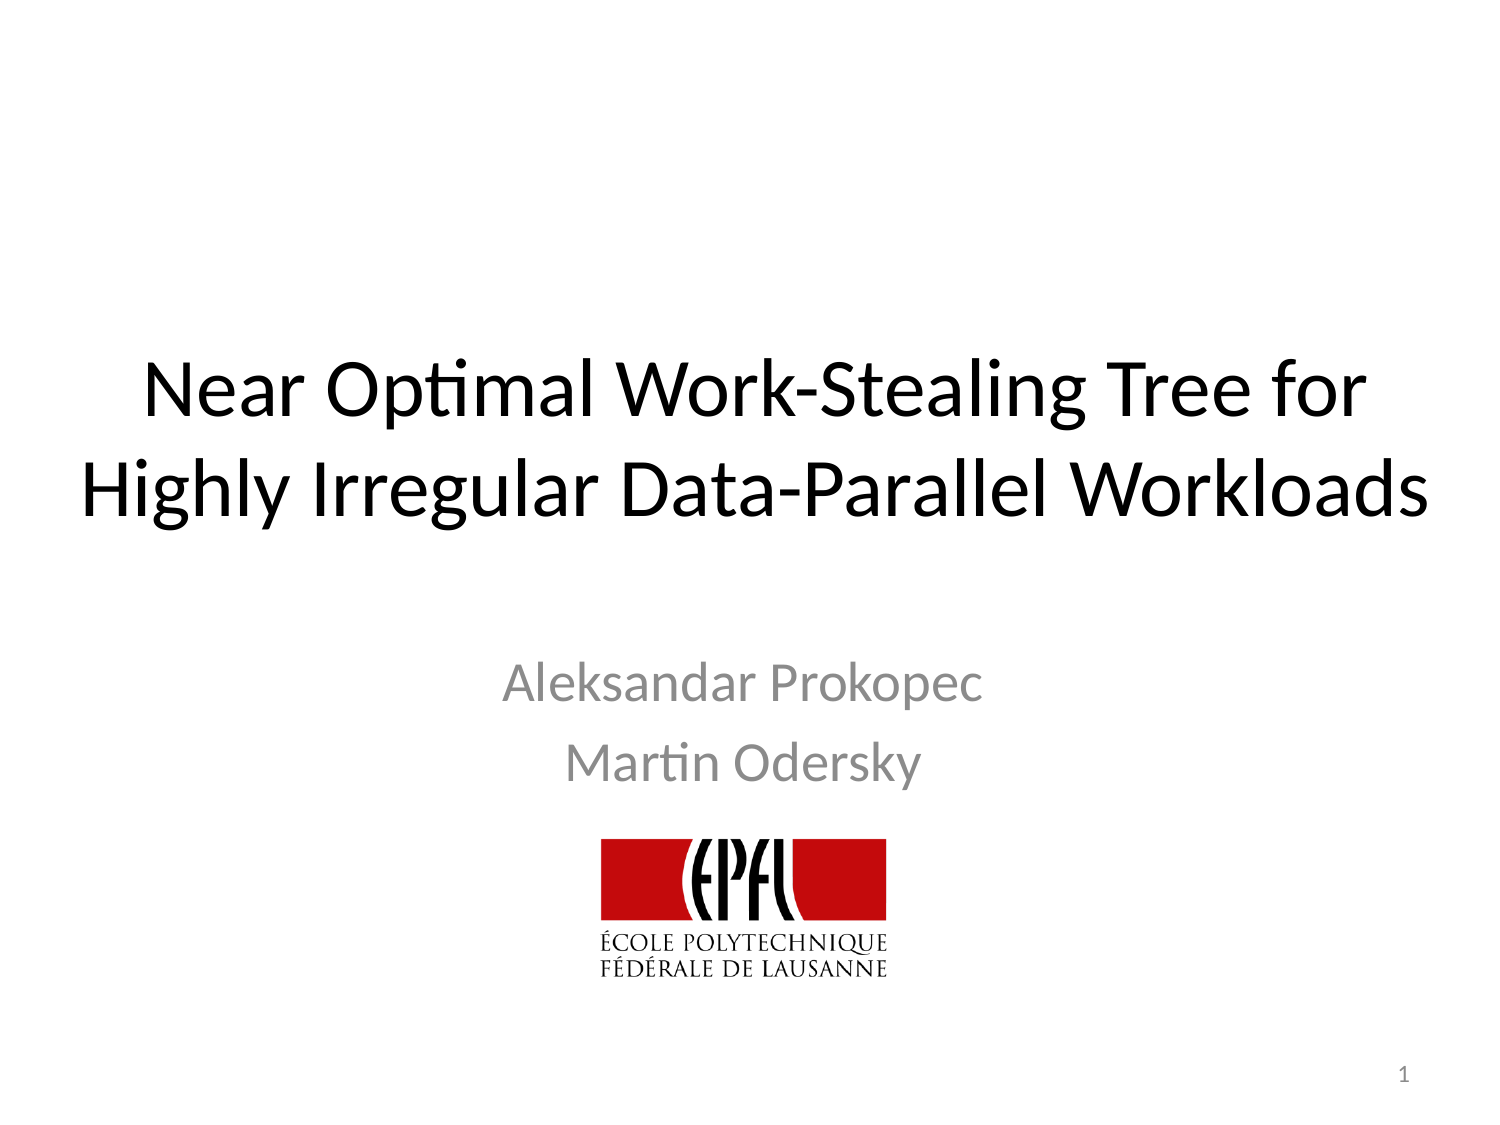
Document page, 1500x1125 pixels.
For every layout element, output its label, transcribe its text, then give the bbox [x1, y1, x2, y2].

picture [599, 837, 887, 977]
subtitle Aleksandar Prokopec Martin Odersky [274, 637, 1213, 800]
title Near Optimal Work-Stealing Tree for Highly Irregular Data-Parallel Workloads [62, 312, 1450, 554]
slide_number 1 [1074, 1042, 1425, 1103]
